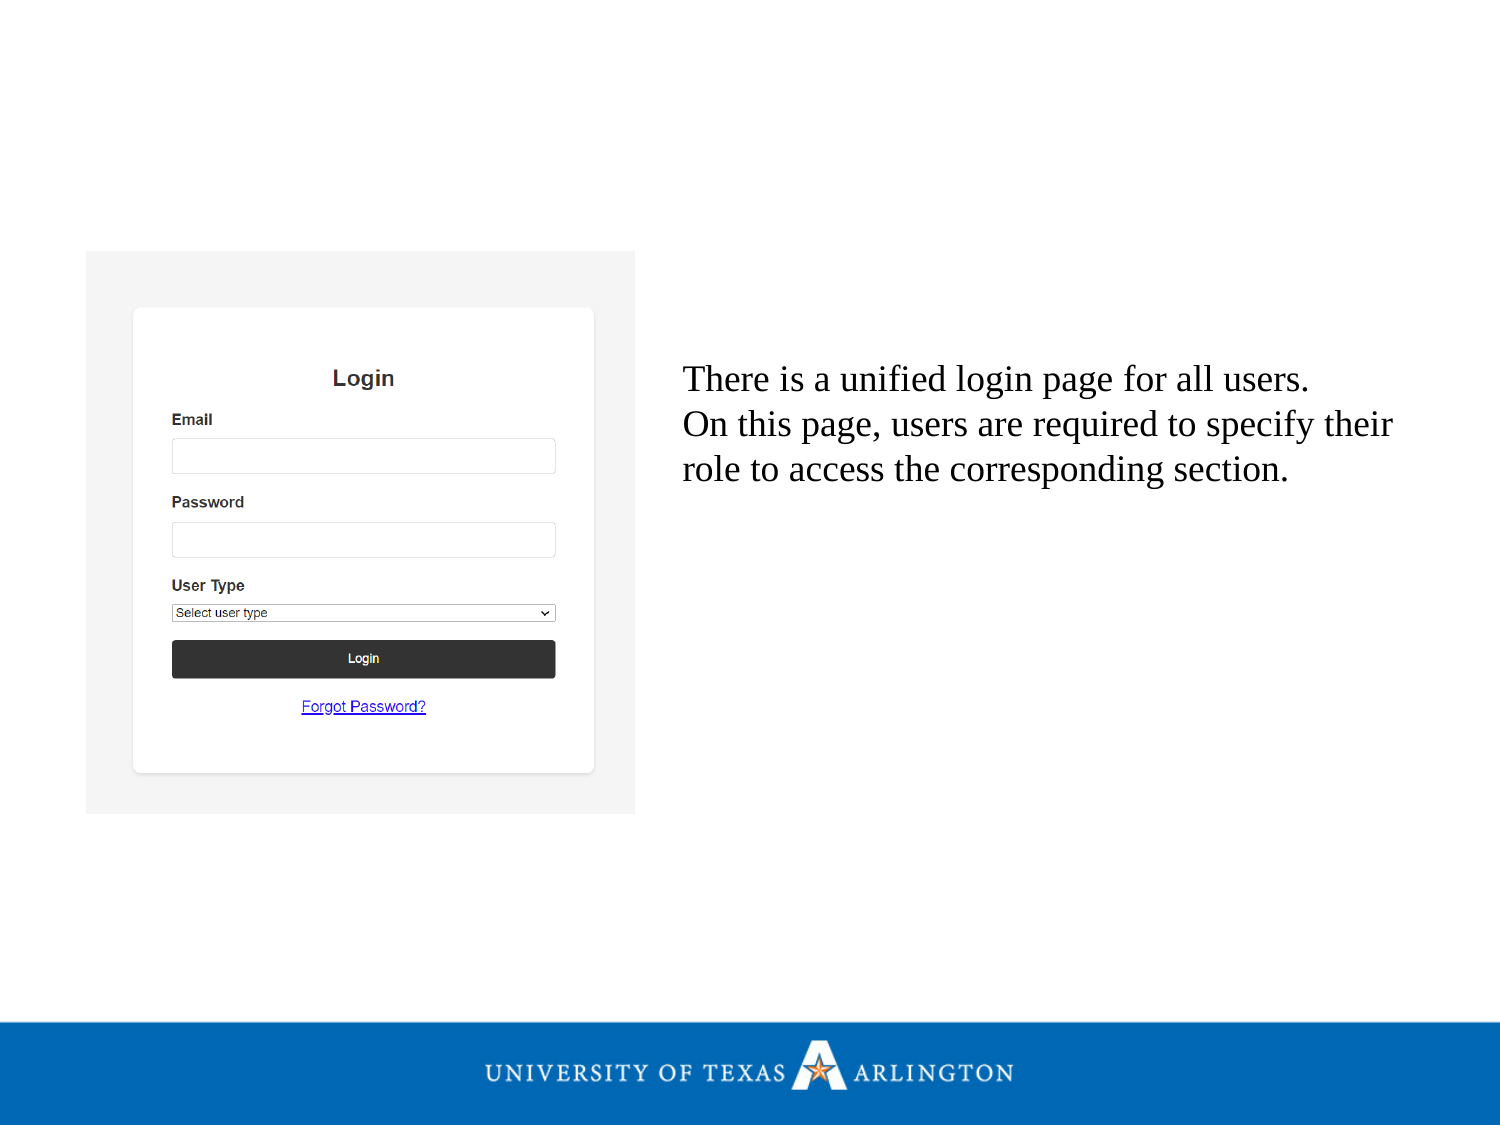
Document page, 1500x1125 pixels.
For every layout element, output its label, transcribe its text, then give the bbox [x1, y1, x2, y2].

picture [0, 0, 1500, 1125]
text_box There is a unified login page for all users. On this page, users are required to specify their role to access the corresponding section. [667, 301, 1435, 496]
